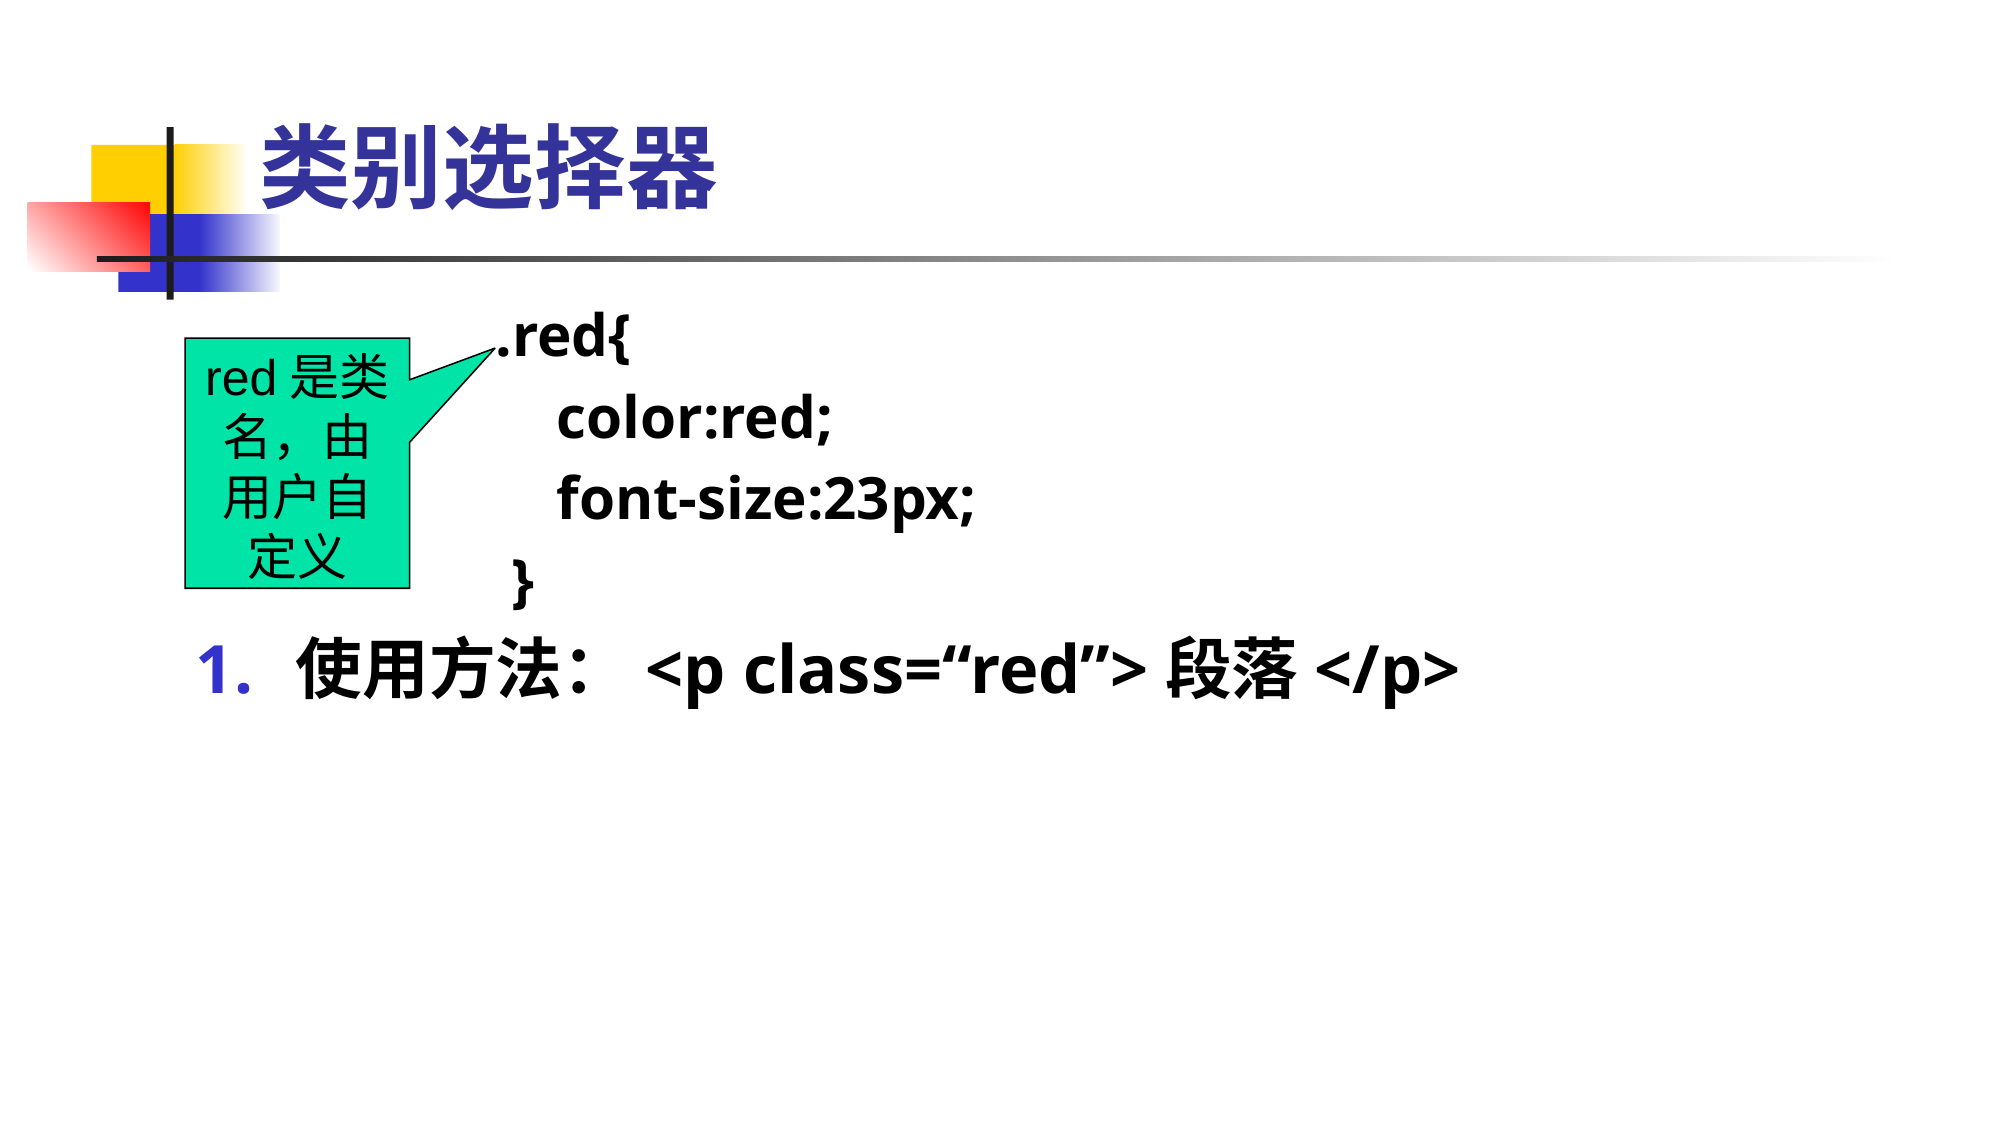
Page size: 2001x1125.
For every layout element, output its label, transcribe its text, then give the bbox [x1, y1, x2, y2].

text_box red是类名，由用户自定义 [185, 338, 496, 589]
title 类别选择器 [243, 101, 1949, 240]
list .red{ color:red; font-size:23px; } 使用方法：<p class=“red”>段落</p> [180, 290, 1882, 967]
